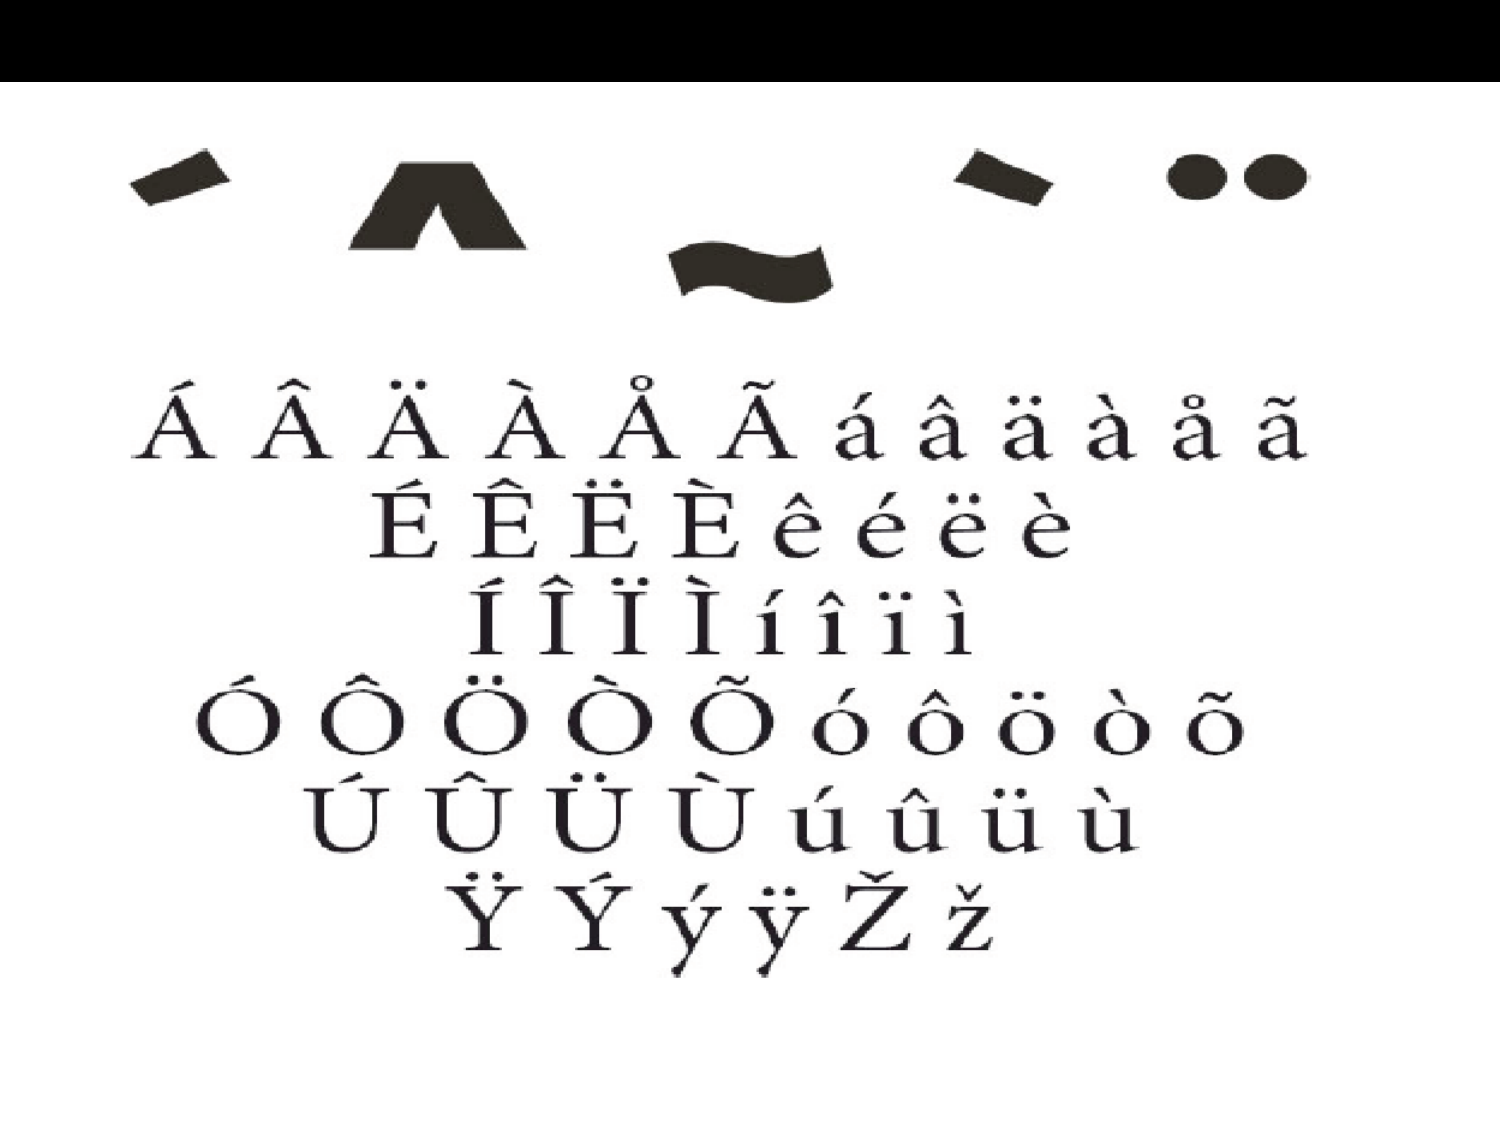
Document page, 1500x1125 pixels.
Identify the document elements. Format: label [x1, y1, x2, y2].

picture [0, 81, 1500, 1044]
